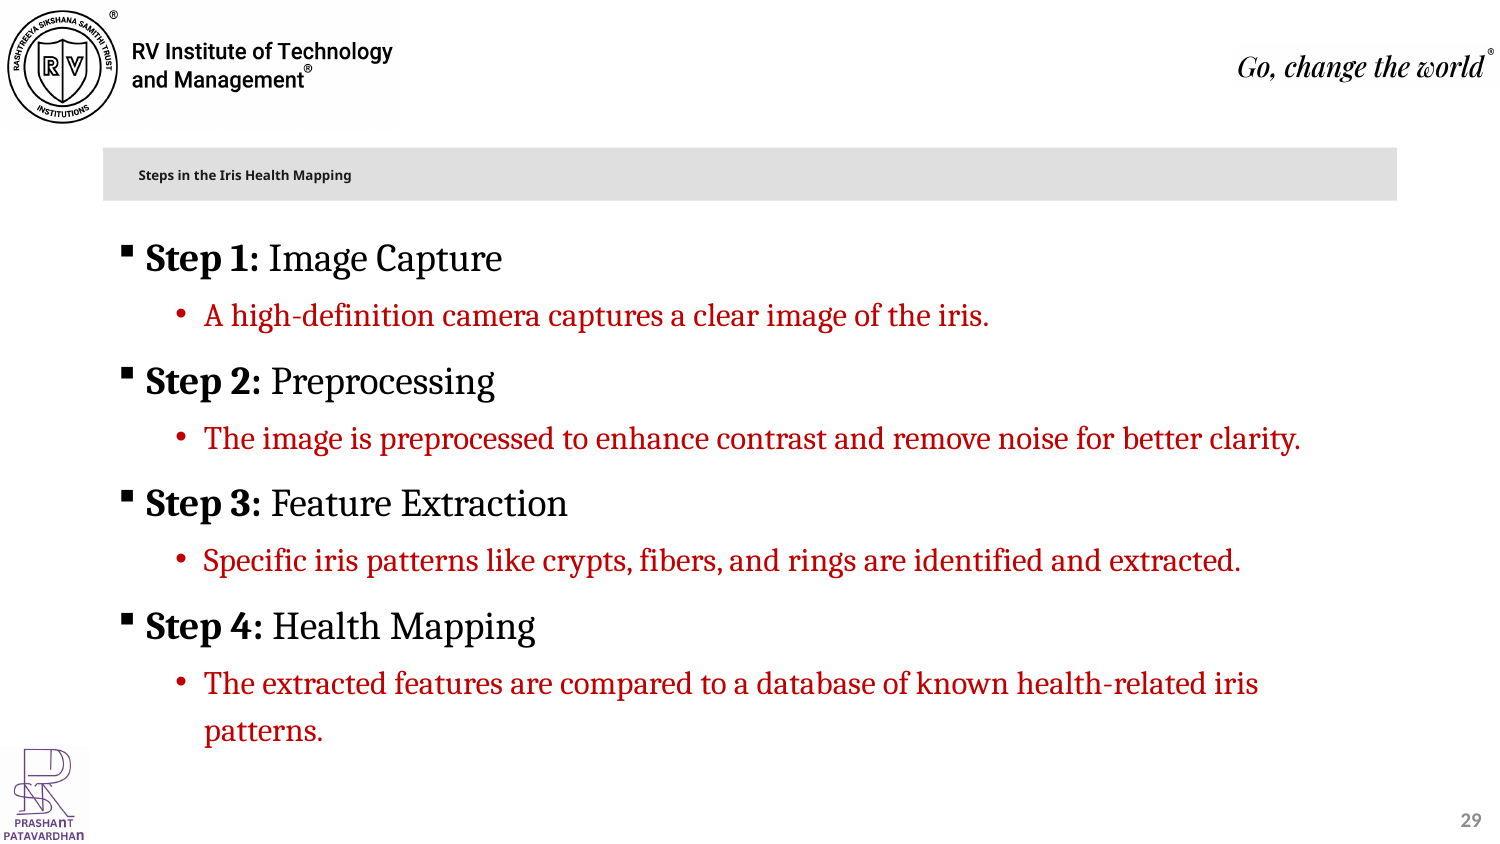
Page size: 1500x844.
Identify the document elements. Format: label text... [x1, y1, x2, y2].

picture [0, 0, 399, 133]
picture [0, 746, 89, 844]
title Steps in the Iris Health Mapping [103, 147, 1397, 201]
slide_number 29 [1159, 796, 1497, 842]
picture [1234, 43, 1500, 90]
list Step 1: Image Capture A high-definition camera captures a clear image of the iris. Step 2: Preprocessing The image is preprocessed to enhance contrast and remove noise for better clarity. Step 3: Feature Extraction Specific iris patterns like crypts, fibers, and rings are identified and extracted. Step 4: Health Mapping The extracted features are compared to a database of known health-related iris patterns. [103, 215, 1397, 760]
